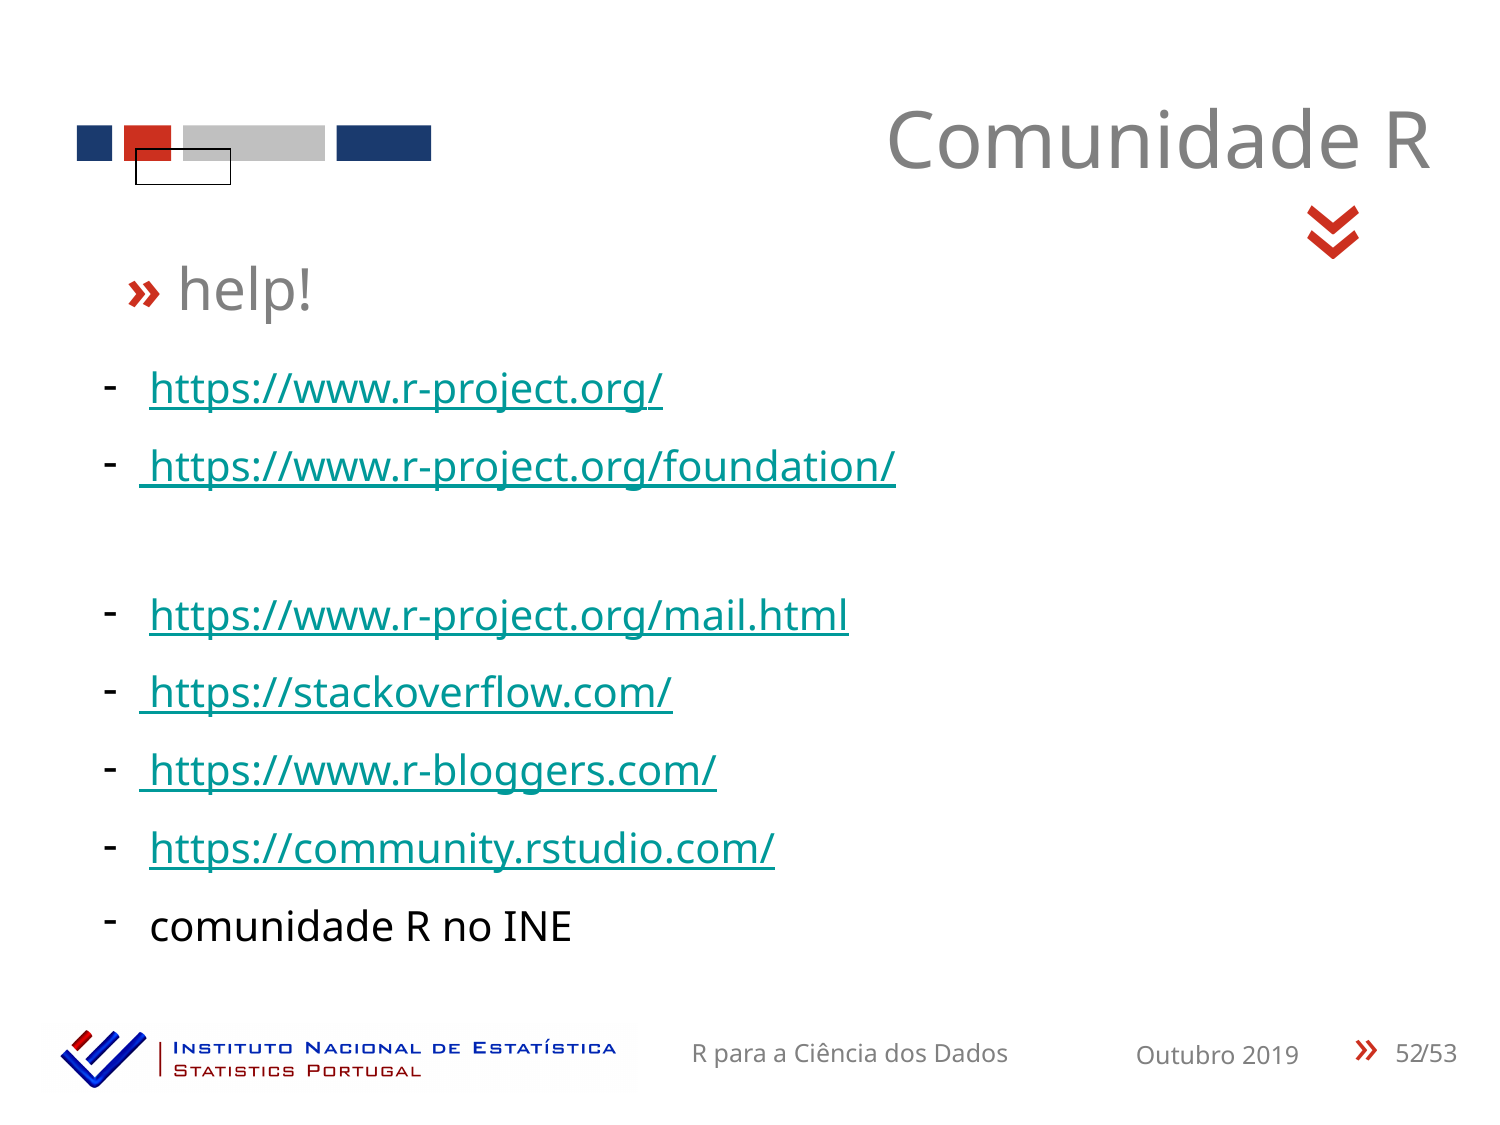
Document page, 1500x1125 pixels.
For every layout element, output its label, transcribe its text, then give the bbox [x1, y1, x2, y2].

text_box 52 [1380, 1029, 1447, 1075]
text_box » help! [111, 244, 1376, 330]
picture [41, 1023, 638, 1093]
text_box « [1234, 207, 1400, 280]
text_box https://www.r-project.org/ https://www.r-project.org/foundation/ https://www.r-project.org/mail.html https://stackoverflow.com/ https://www.r-bloggers.com/ https://community.rstudio.com/ comunidade R no INE [88, 354, 1412, 957]
text_box Comunidade R [454, 66, 1447, 207]
